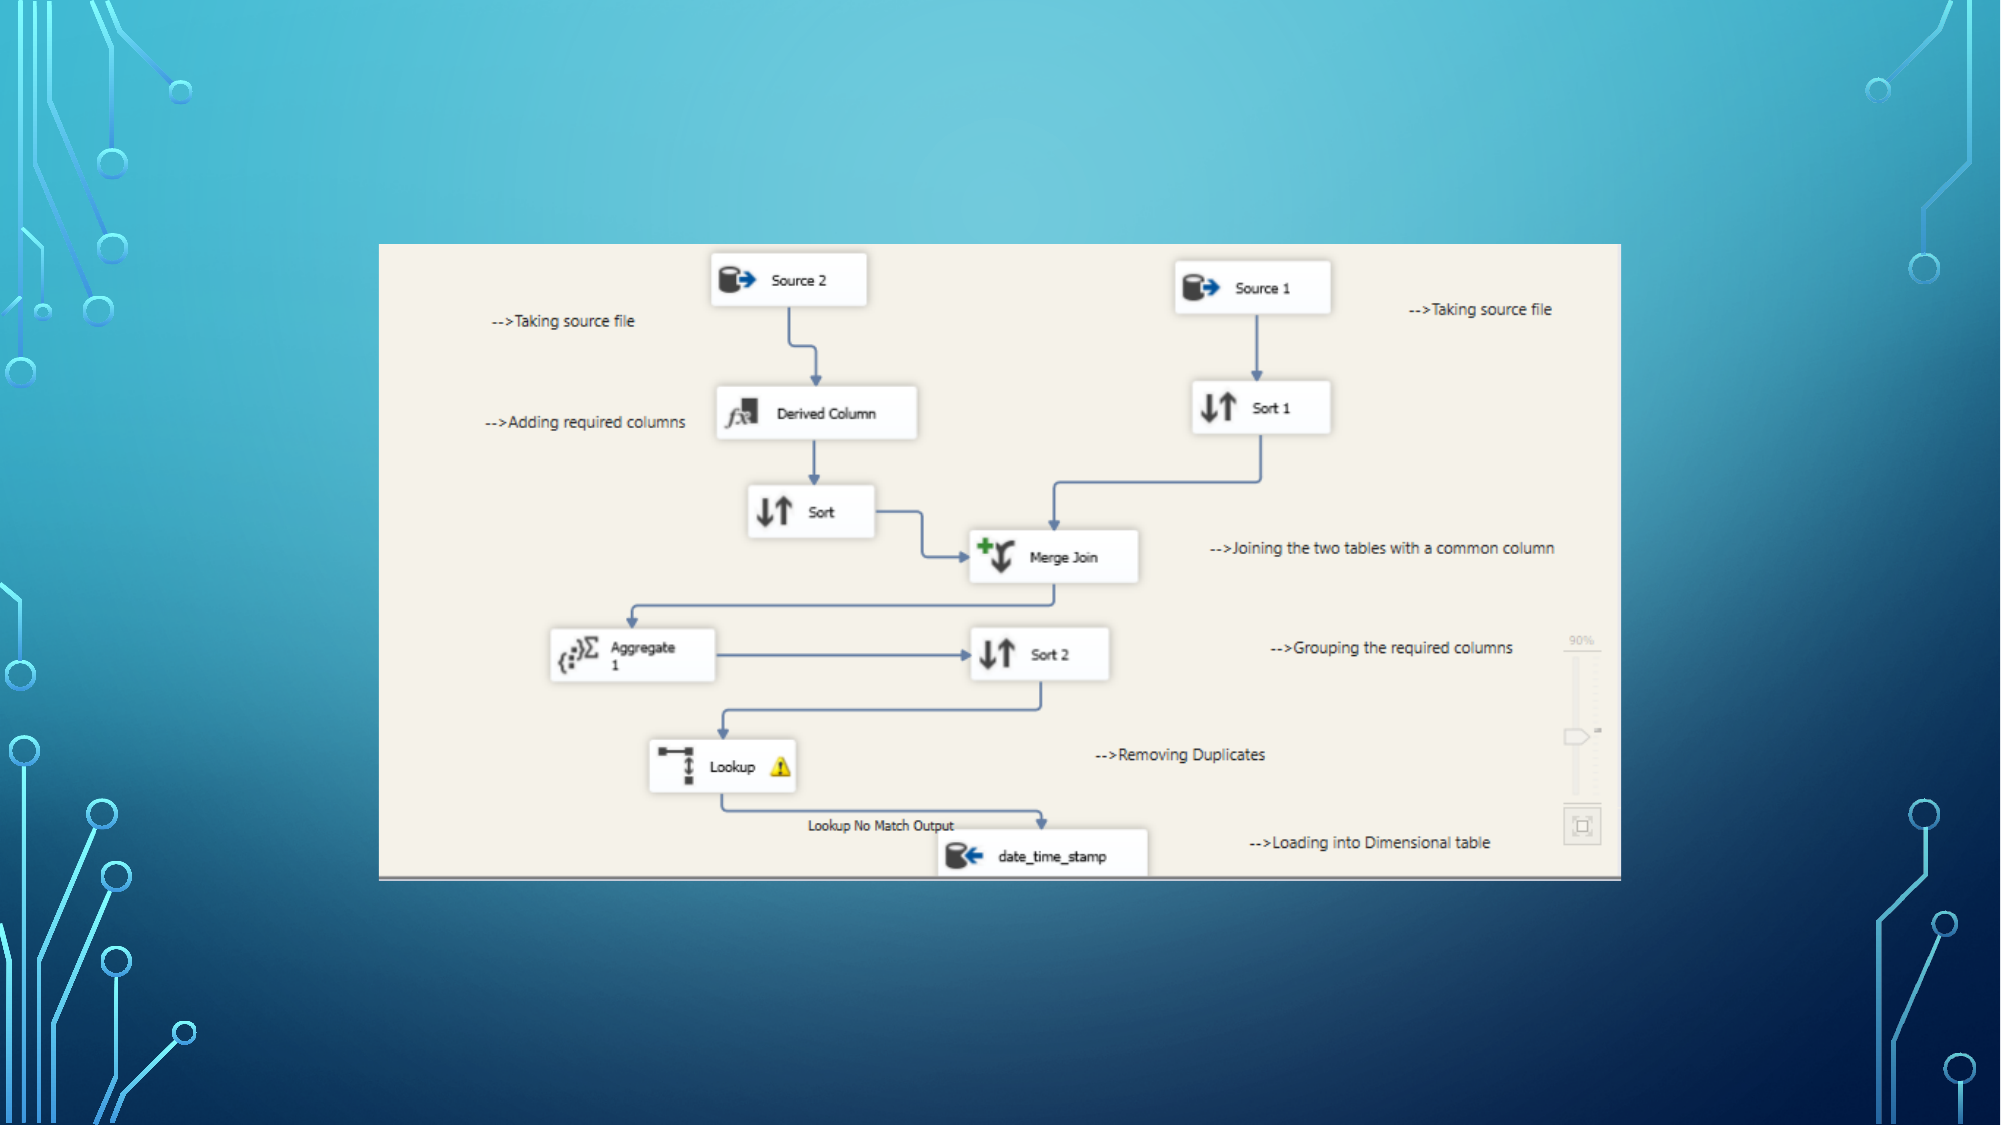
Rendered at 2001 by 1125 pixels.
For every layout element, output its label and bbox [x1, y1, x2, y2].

picture [378, 244, 1622, 881]
